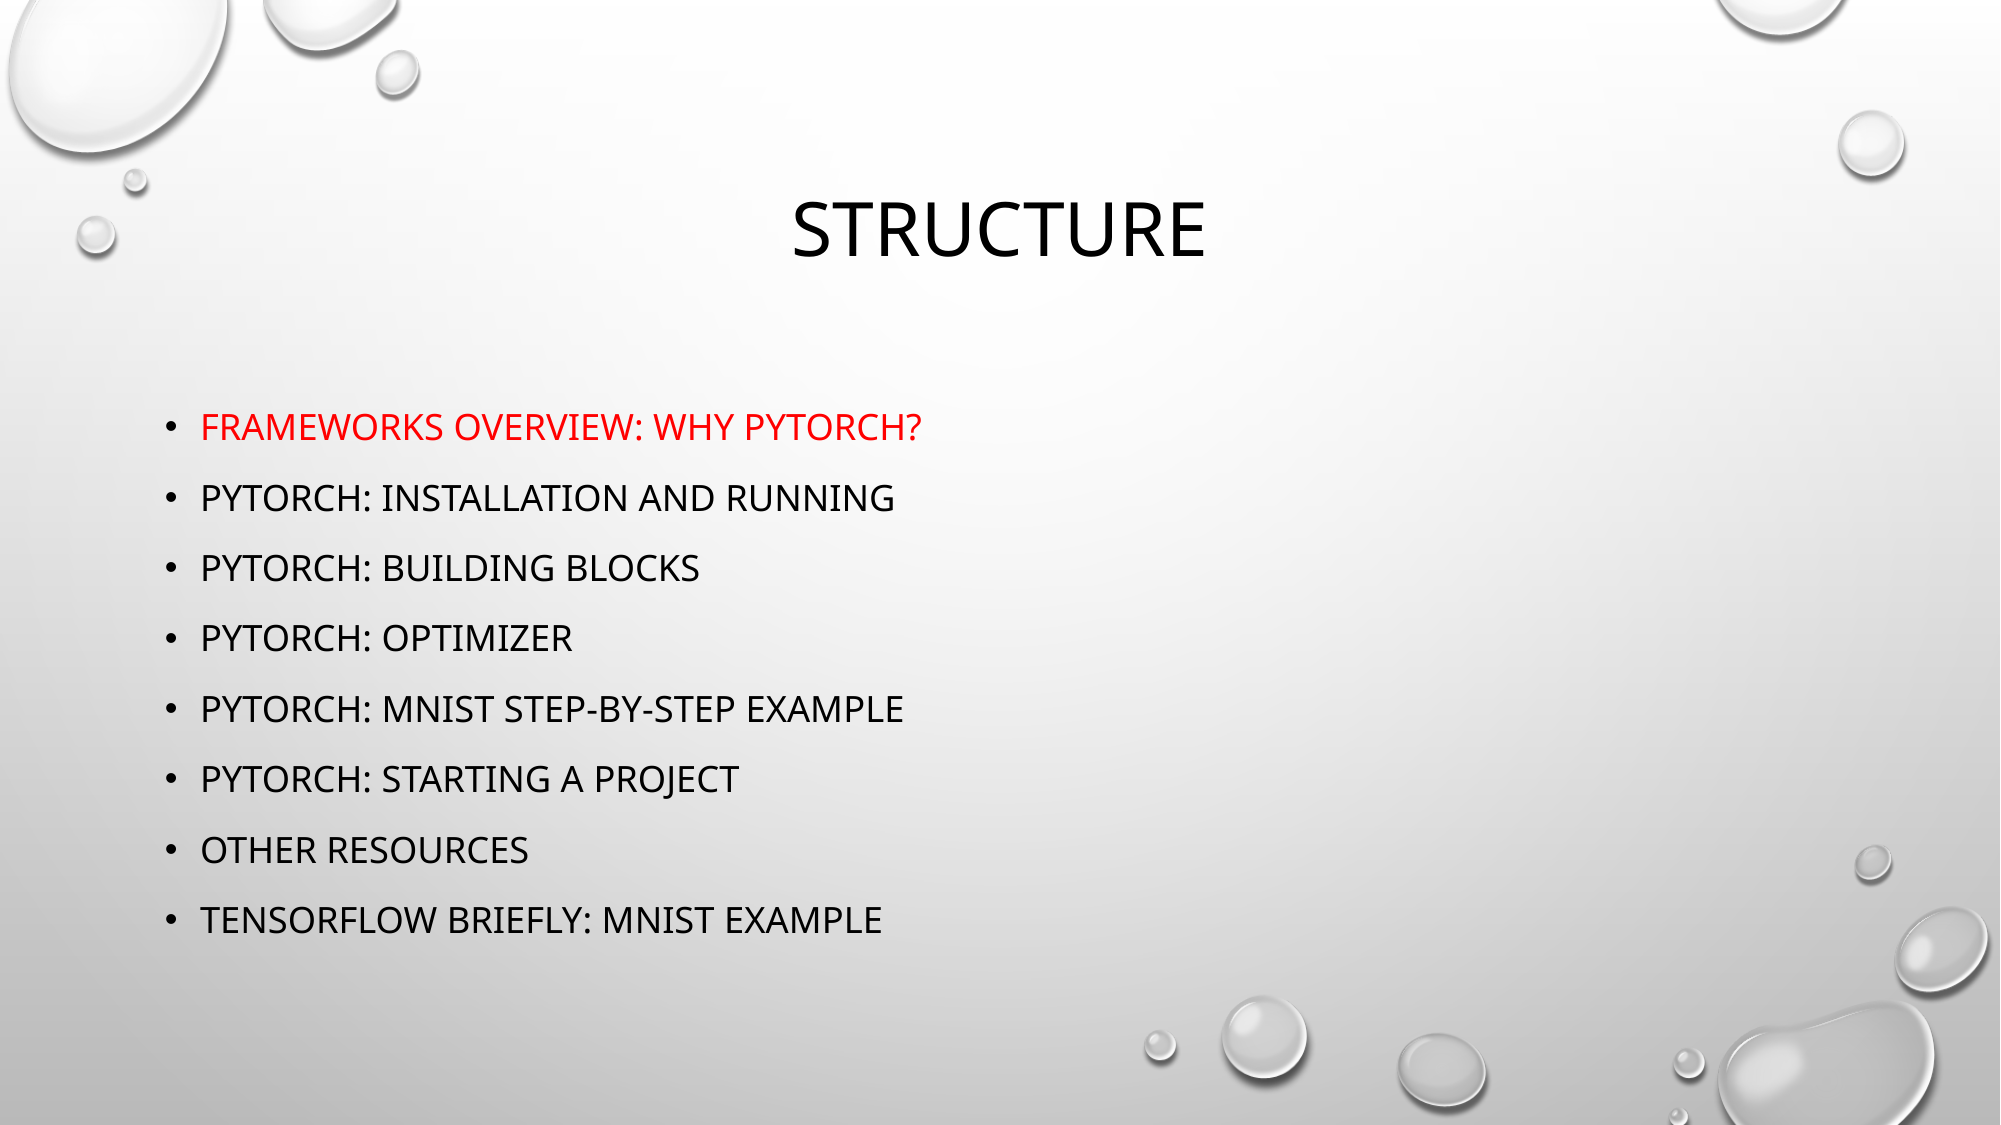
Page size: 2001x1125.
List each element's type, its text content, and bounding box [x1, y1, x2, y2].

title Structure [149, 101, 1851, 364]
list Frameworks Overview: why pytorch? Pytorch: Installation and running Pytorch: building blocks Pytorch: optimizer Pytorch: MNIST step-by-step example Pytorch: starting a project Other resources Tensorflow briefly: MNIST example [149, 388, 1850, 950]
picture [0, 0, 2000, 1125]
